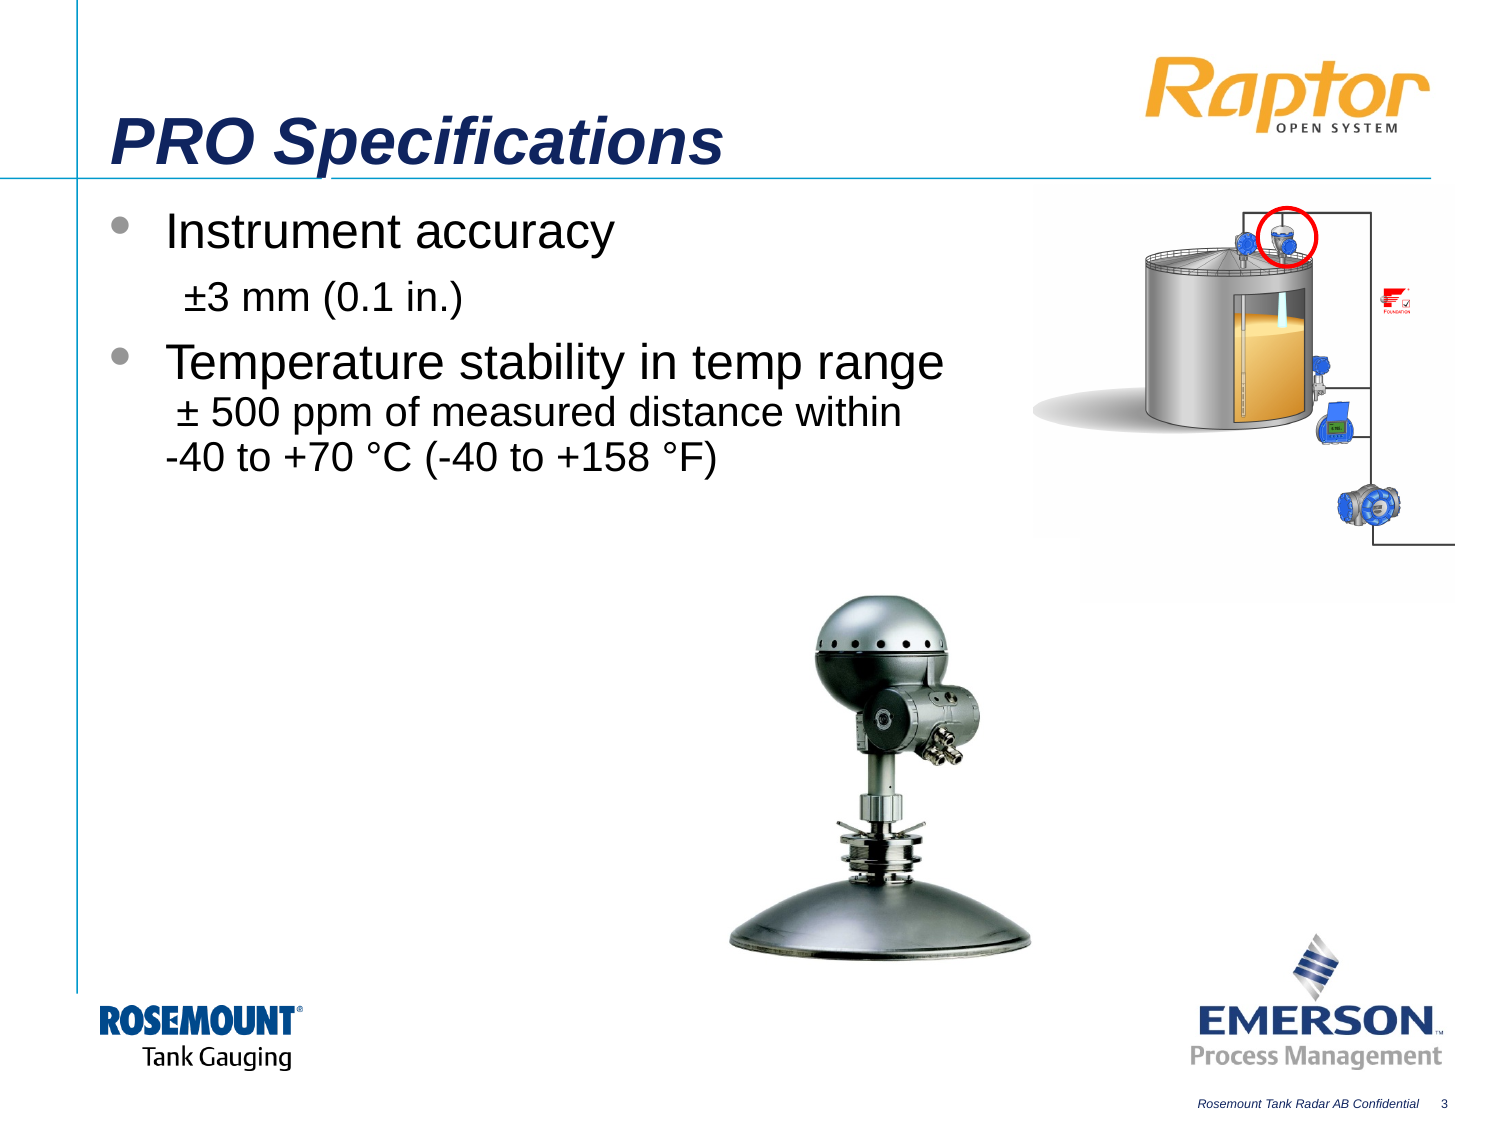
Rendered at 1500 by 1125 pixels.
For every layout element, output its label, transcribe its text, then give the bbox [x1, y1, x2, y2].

slide_number 3 [1412, 1095, 1449, 1109]
picture [100, 1005, 303, 1071]
picture [1139, 54, 1436, 135]
picture [667, 184, 1455, 1047]
title PRO Specifications [95, 66, 1342, 186]
list Instrument accuracy ±3 mm (0.1 in.) Temperature stability in temp range ± 500 ppm of measured distance within -40 to +70 °C (-40 to +158 °F) [93, 197, 1028, 944]
picture [1173, 905, 1461, 1098]
